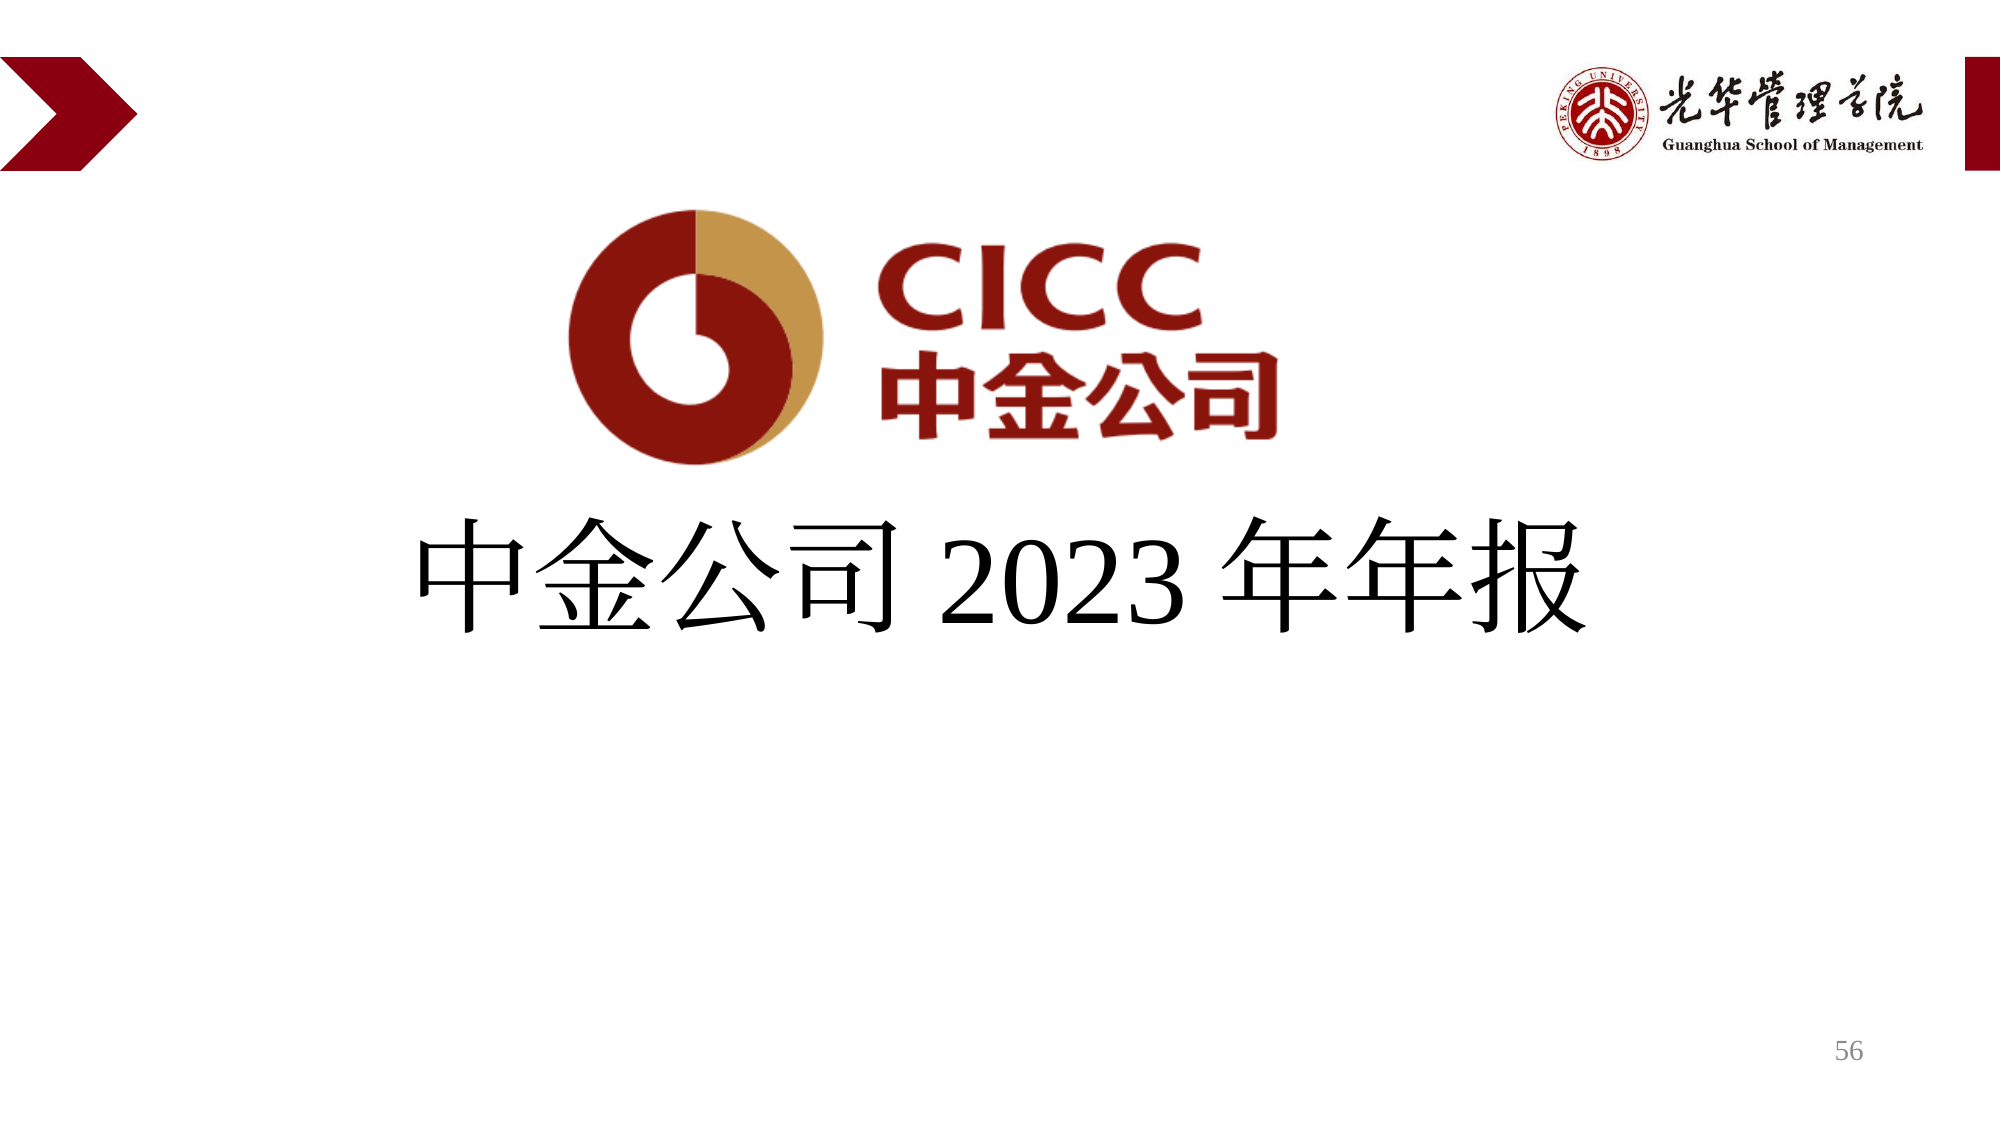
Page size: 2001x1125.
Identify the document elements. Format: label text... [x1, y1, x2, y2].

picture [1507, 27, 1965, 200]
slide_number 56 [1429, 1018, 1880, 1079]
picture [452, 134, 1429, 482]
title 中金公司2023年年报 [249, 266, 1750, 659]
